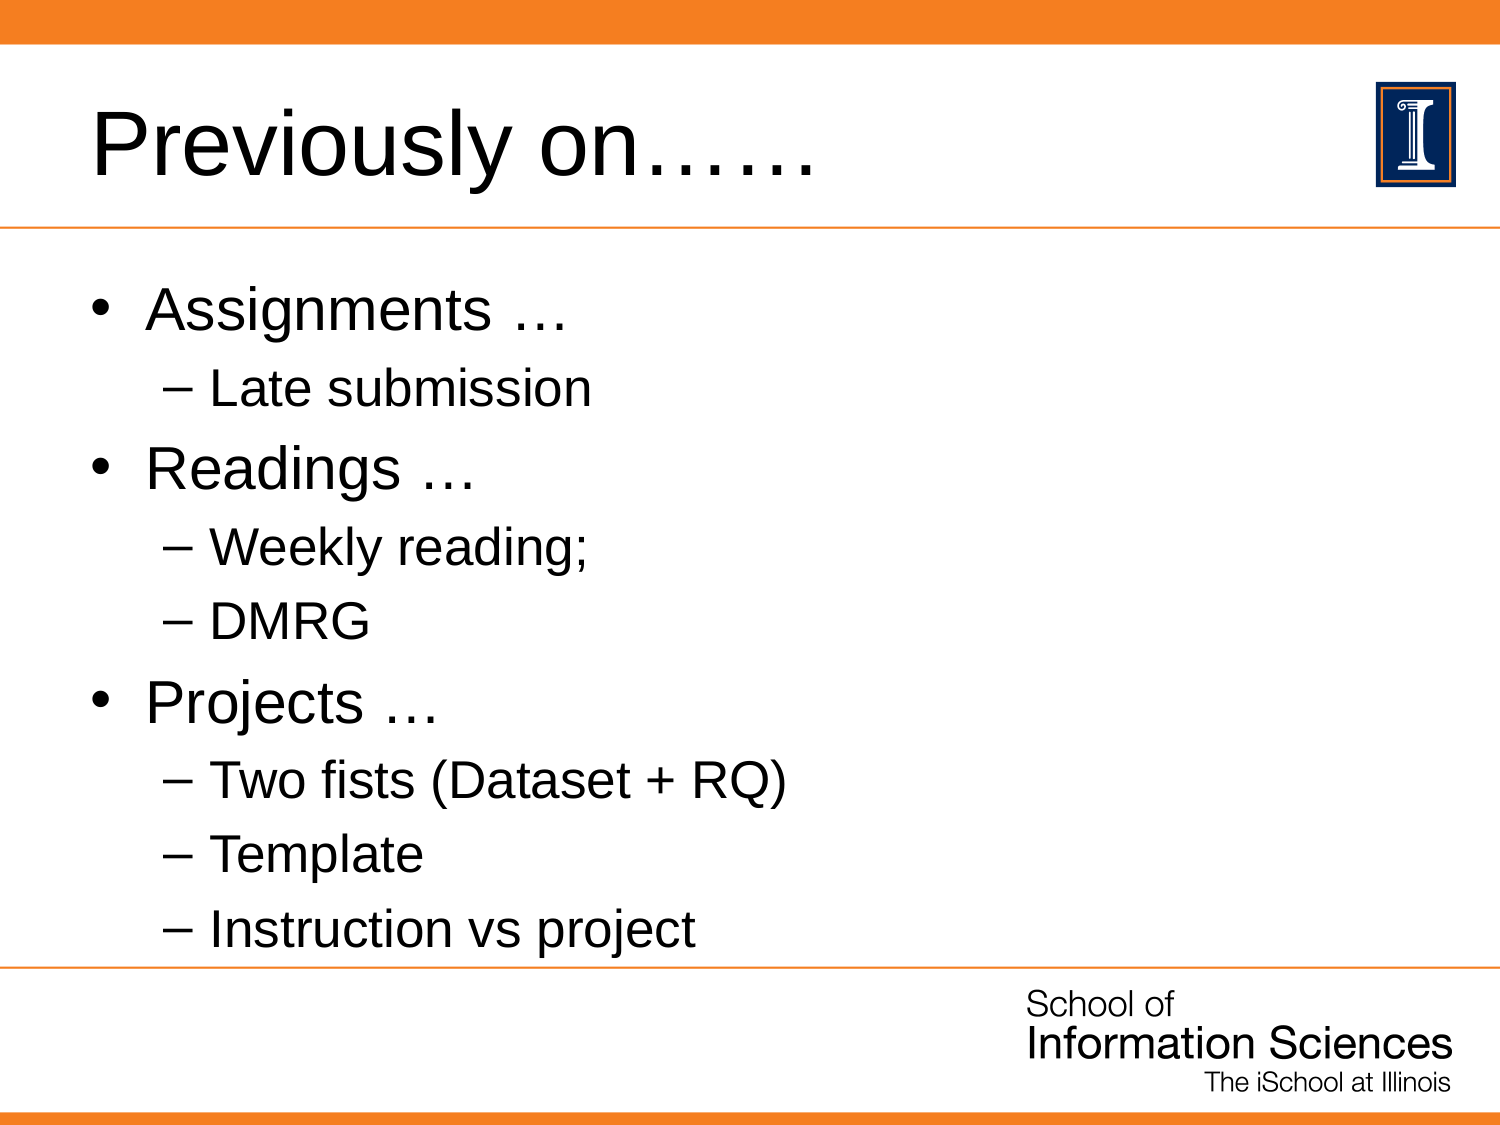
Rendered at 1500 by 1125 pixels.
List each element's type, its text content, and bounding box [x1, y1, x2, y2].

title Previously on…… [75, 45, 1425, 233]
list Assignments … Late submission Readings … Weekly reading; DMRG Projects … Two fists (Dataset + RQ) Template Instruction vs project [75, 262, 1425, 968]
picture [0, 0, 1500, 1125]
